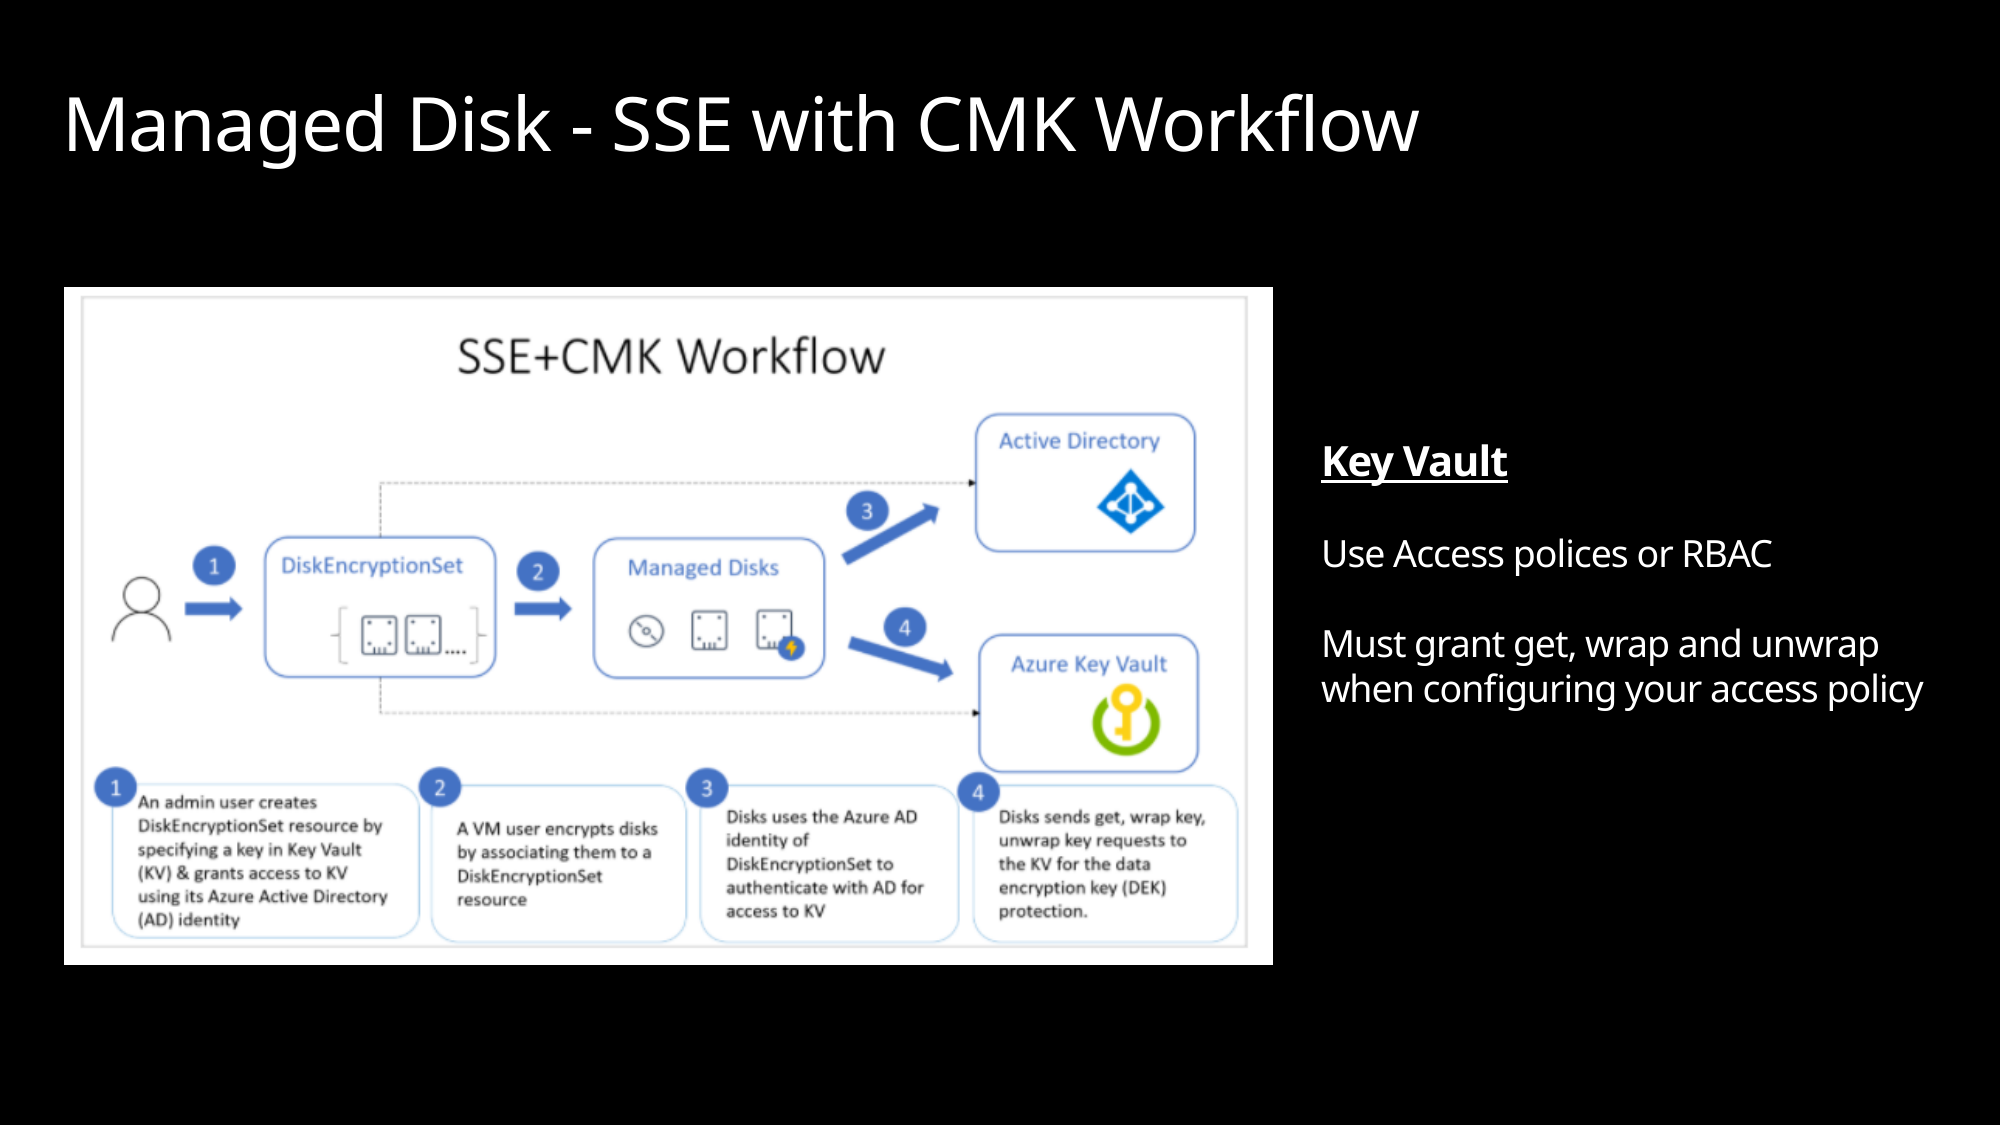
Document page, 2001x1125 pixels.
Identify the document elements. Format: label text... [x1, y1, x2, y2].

title Managed Disk - SSE with CMK Workflow [47, 68, 1577, 272]
text_box Key Vault Use Access polices or RBAC Must grant get, wrap and unwrap when configuring your access policy [1306, 427, 1983, 718]
picture [63, 286, 1273, 965]
